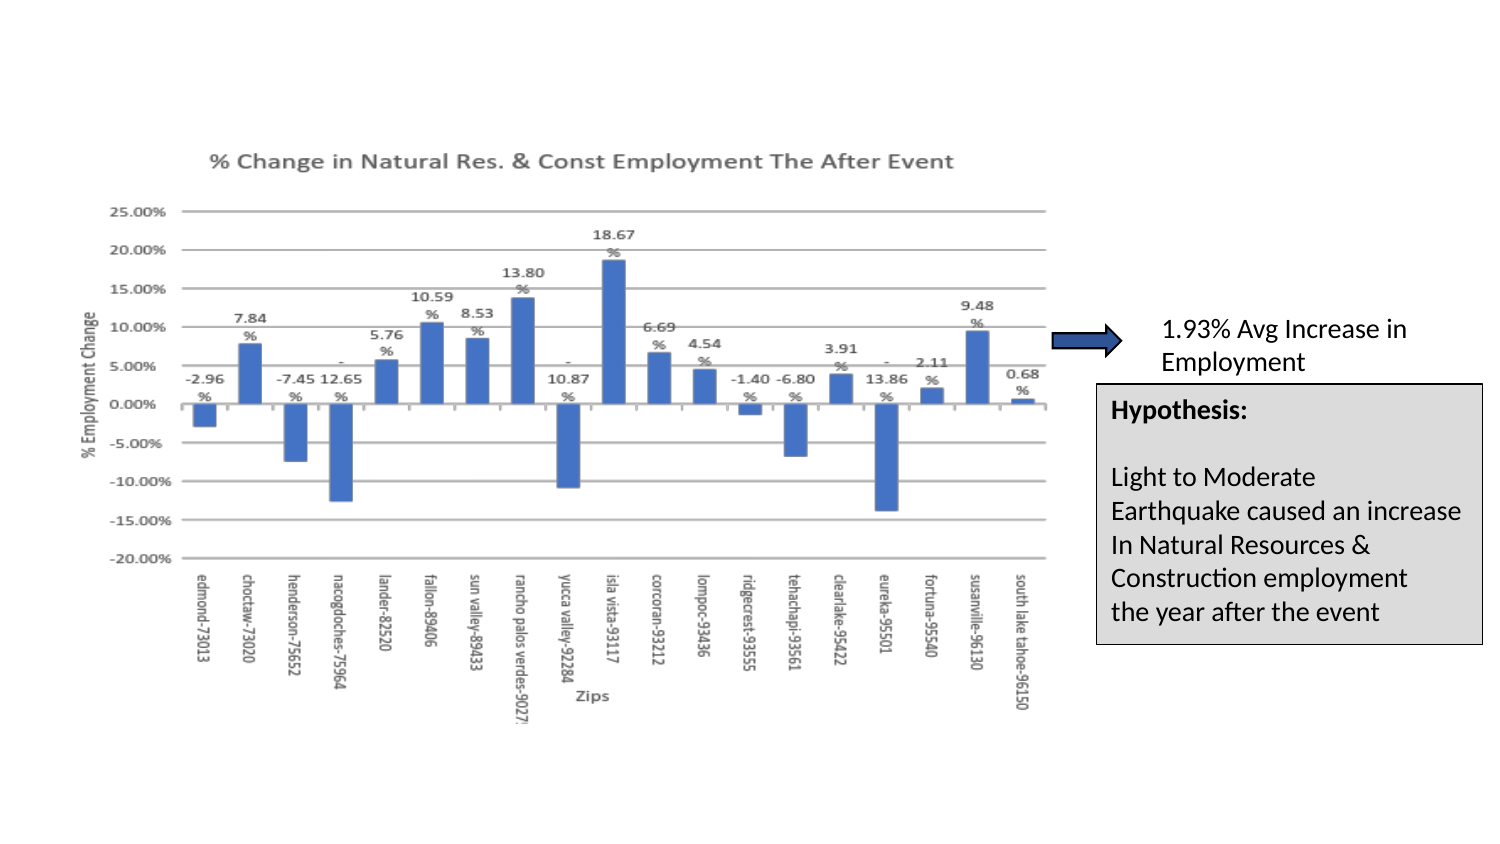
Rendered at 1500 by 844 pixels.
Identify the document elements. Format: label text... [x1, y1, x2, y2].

text_box [1096, 325, 1122, 356]
text_box Hypothesis: Light to Moderate Earthquake caused an increase In Natural Resources & Construction employment the year after the event [1096, 383, 1483, 645]
picture [80, 147, 1092, 724]
text_box 1.93% Avg Increase in Employment [1146, 302, 1433, 364]
